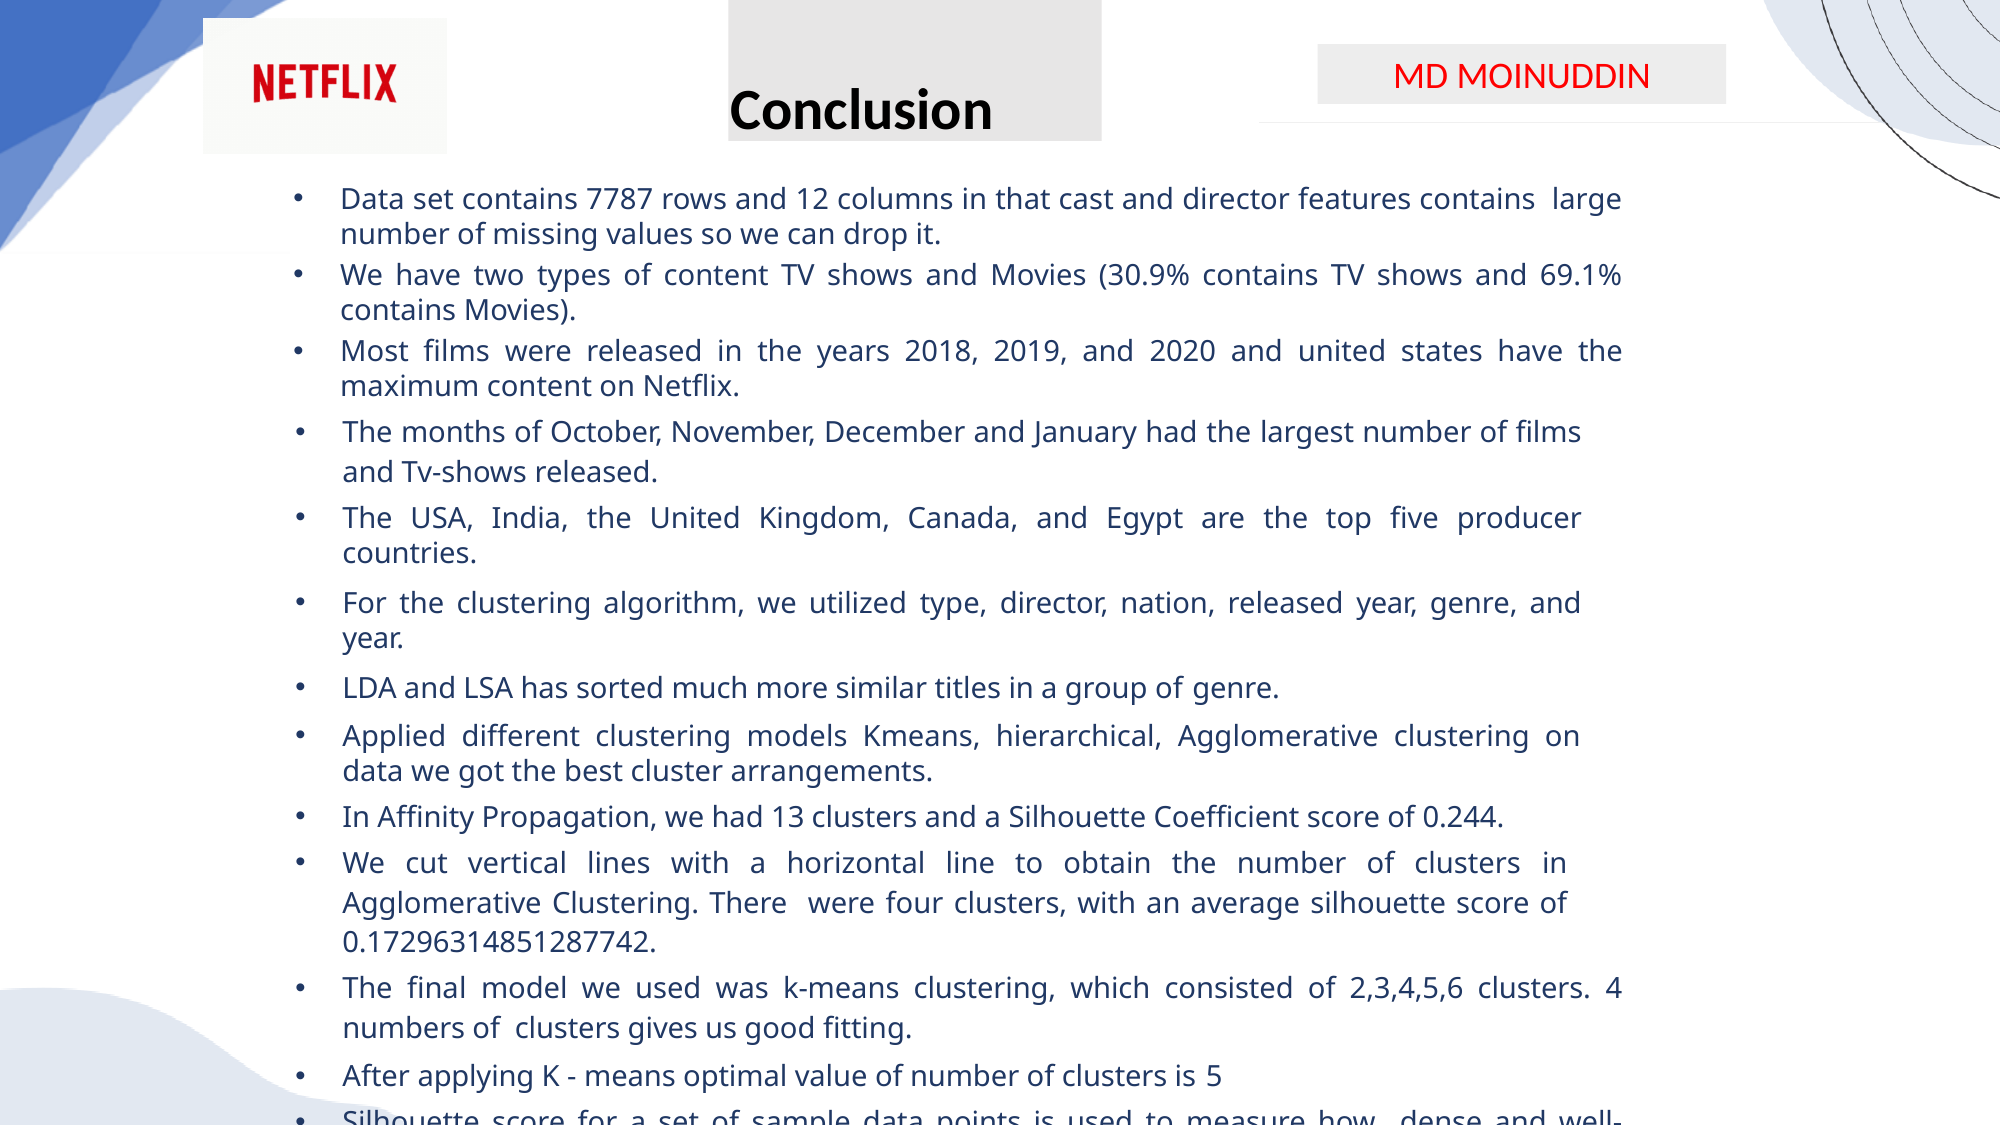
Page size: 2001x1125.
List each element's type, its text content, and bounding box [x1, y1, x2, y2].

title Conclusion [728, 0, 1102, 141]
text_box Data set contains 7787 rows and 12 columns in that cast and director features contains large number of missing values so we can drop it. We have two types of content TV shows and Movies (30.9% contains TV shows and 69.1% contains Movies). Most films were released in the years 2018, 2019, and 2020 and united states have the maximum content on Netflix. The months of October, November, December and January had the largest number of films and Tv-shows released. The USA, India, the United Kingdom, Canada, and Egypt are the top five producer countries. For the clustering algorithm, we utilized type, director, nation, released year, genre, and year. LDA and LSA has sorted much more similar titles in a group of genre. Applied different clustering models Kmeans, hierarchical, Agglomerative clustering on data we got the best cluster arrangements. In Affinity Propagation, we had 13 clusters and a Silhouette Coefficient score of 0.244. We cut vertical lines with a horizontal line to obtain the number of clusters in Agglomerative Clustering. There were four clusters, with an average silhouette score of 0.17296314851287742. The final model we used was k-means clustering, which consisted of 2,3,4,5,6 clusters. 4 numbers of clusters gives us good fitting. After applying K - means optimal value of number of clusters is 5 Silhouette score for a set of sample data points is used to measure how dense and well-separated the clusters are. [250, 172, 1638, 1125]
picture [0, 0, 448, 254]
picture [1259, 0, 2000, 210]
picture [0, 984, 408, 1125]
